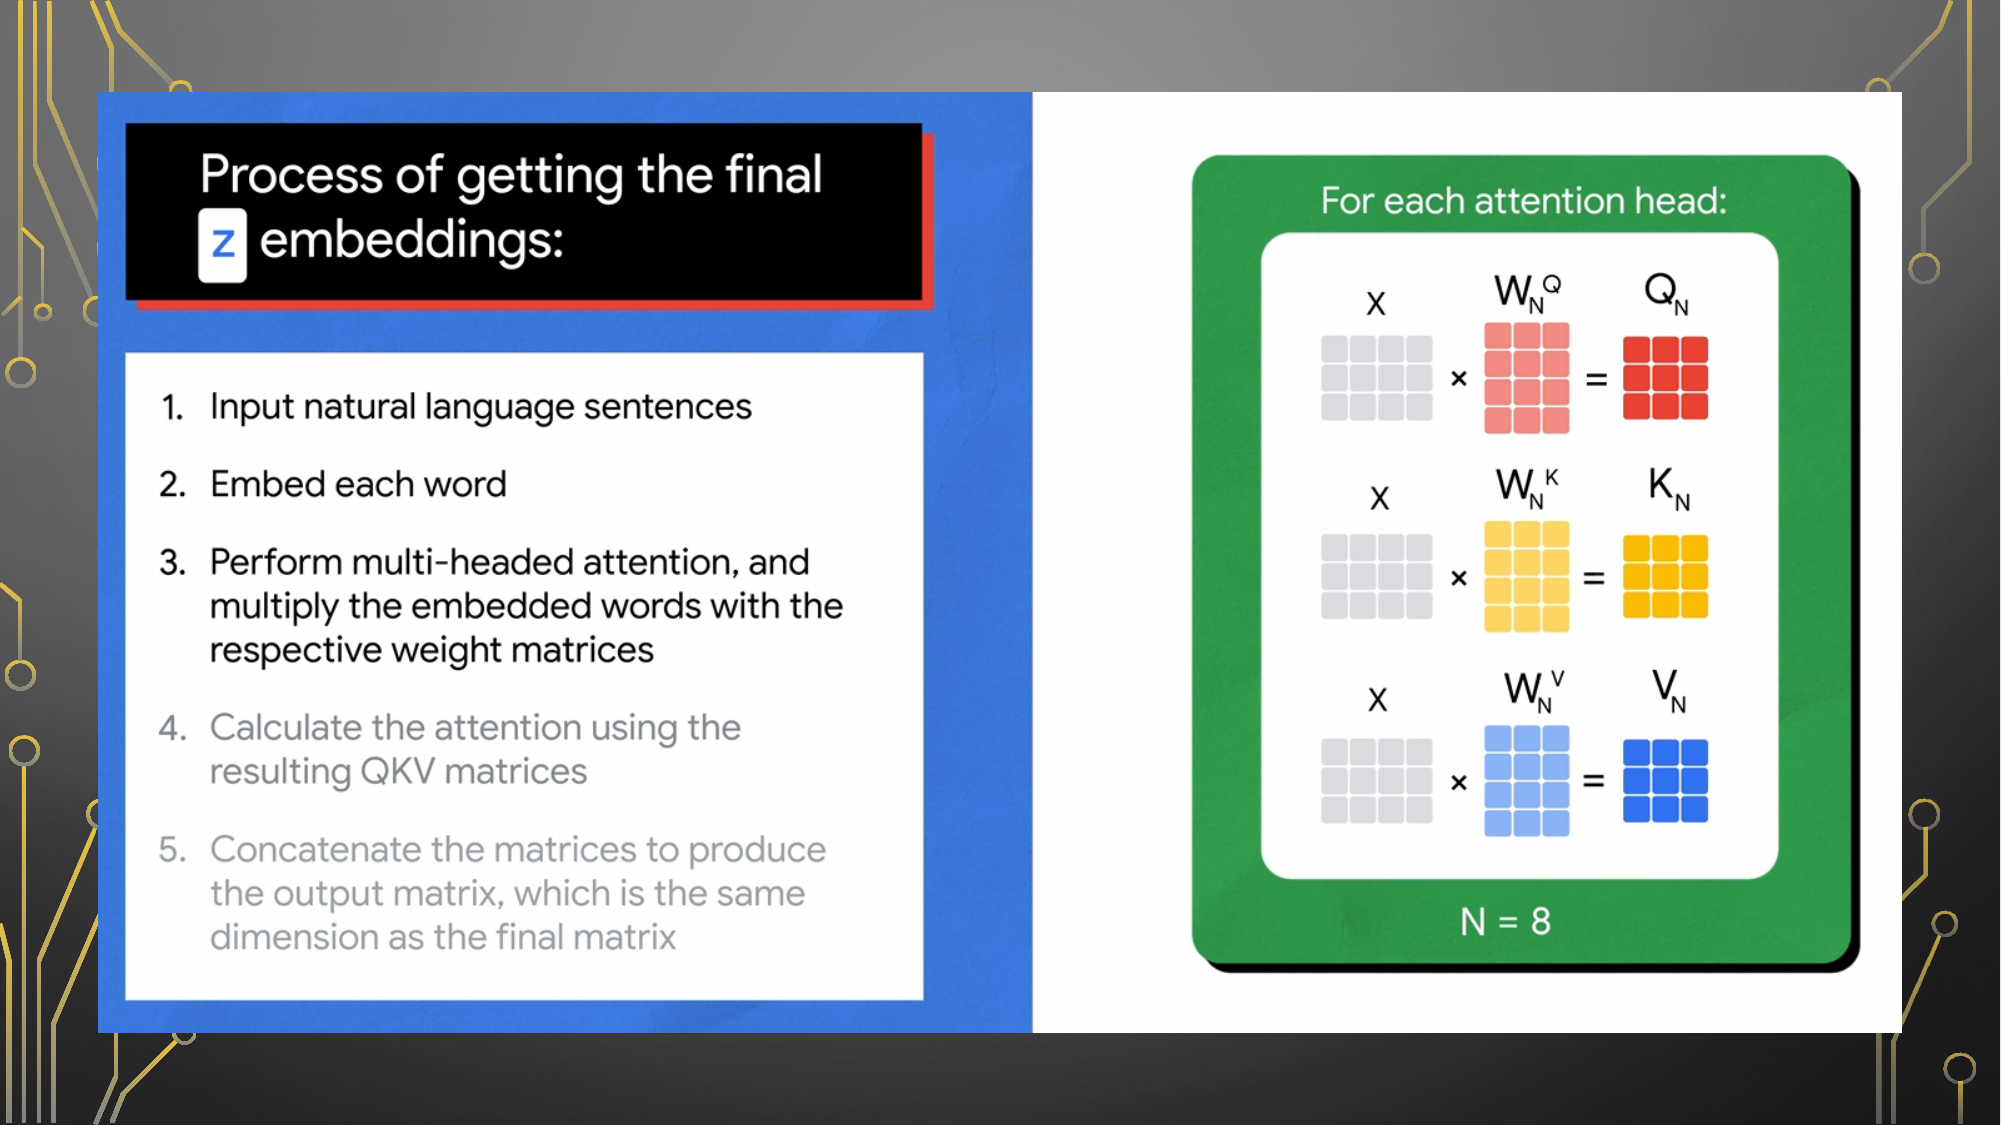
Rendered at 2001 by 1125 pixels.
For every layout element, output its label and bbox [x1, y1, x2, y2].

picture [97, 92, 1903, 1033]
